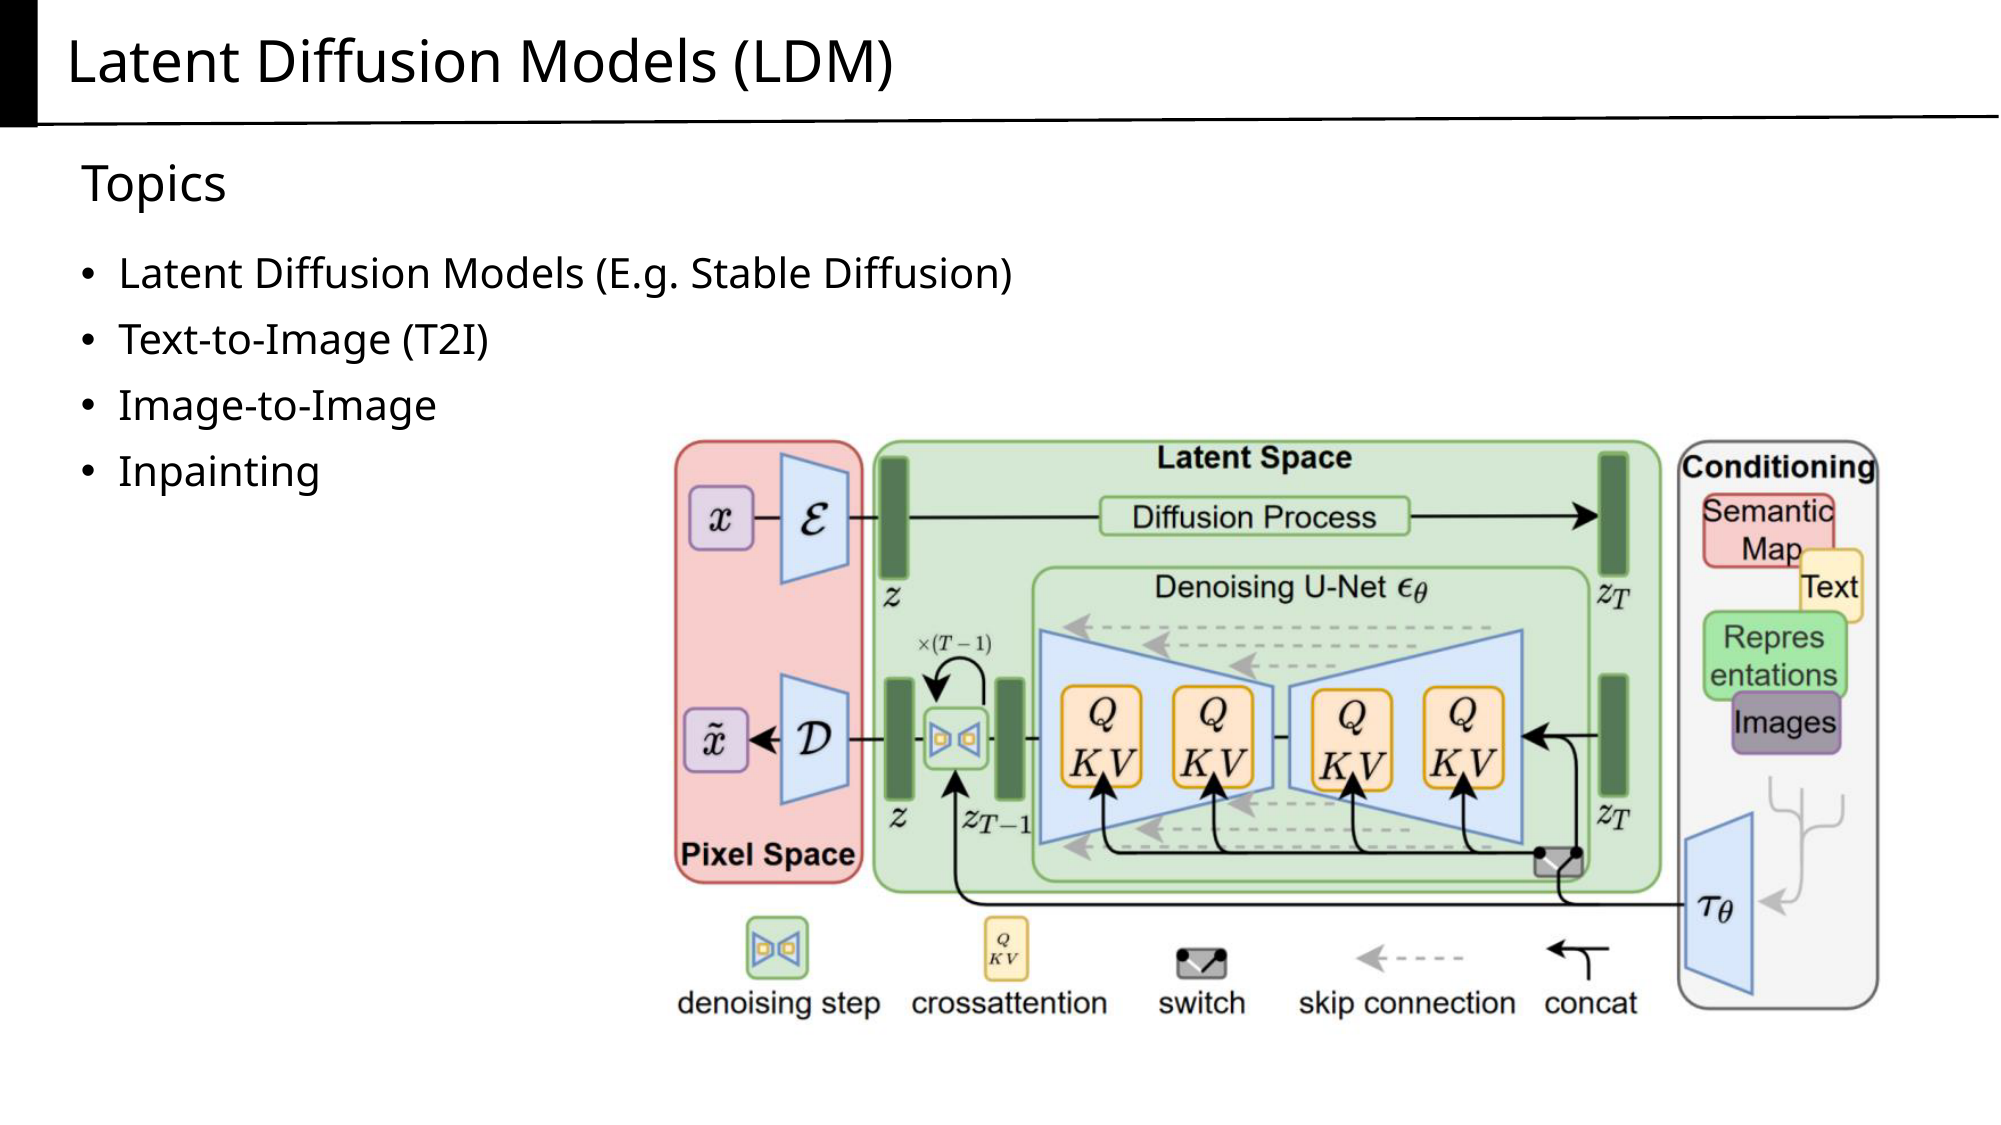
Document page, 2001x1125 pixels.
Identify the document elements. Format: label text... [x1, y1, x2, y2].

list Topics [66, 139, 1001, 230]
list Latent Diffusion Models (E.g. Stable Diffusion) Text-to-Image (T2I) Image-to-Image Inpainting [65, 245, 1990, 1108]
picture [613, 397, 1938, 1041]
list Latent Diffusion Models (LDM) [51, 18, 986, 109]
